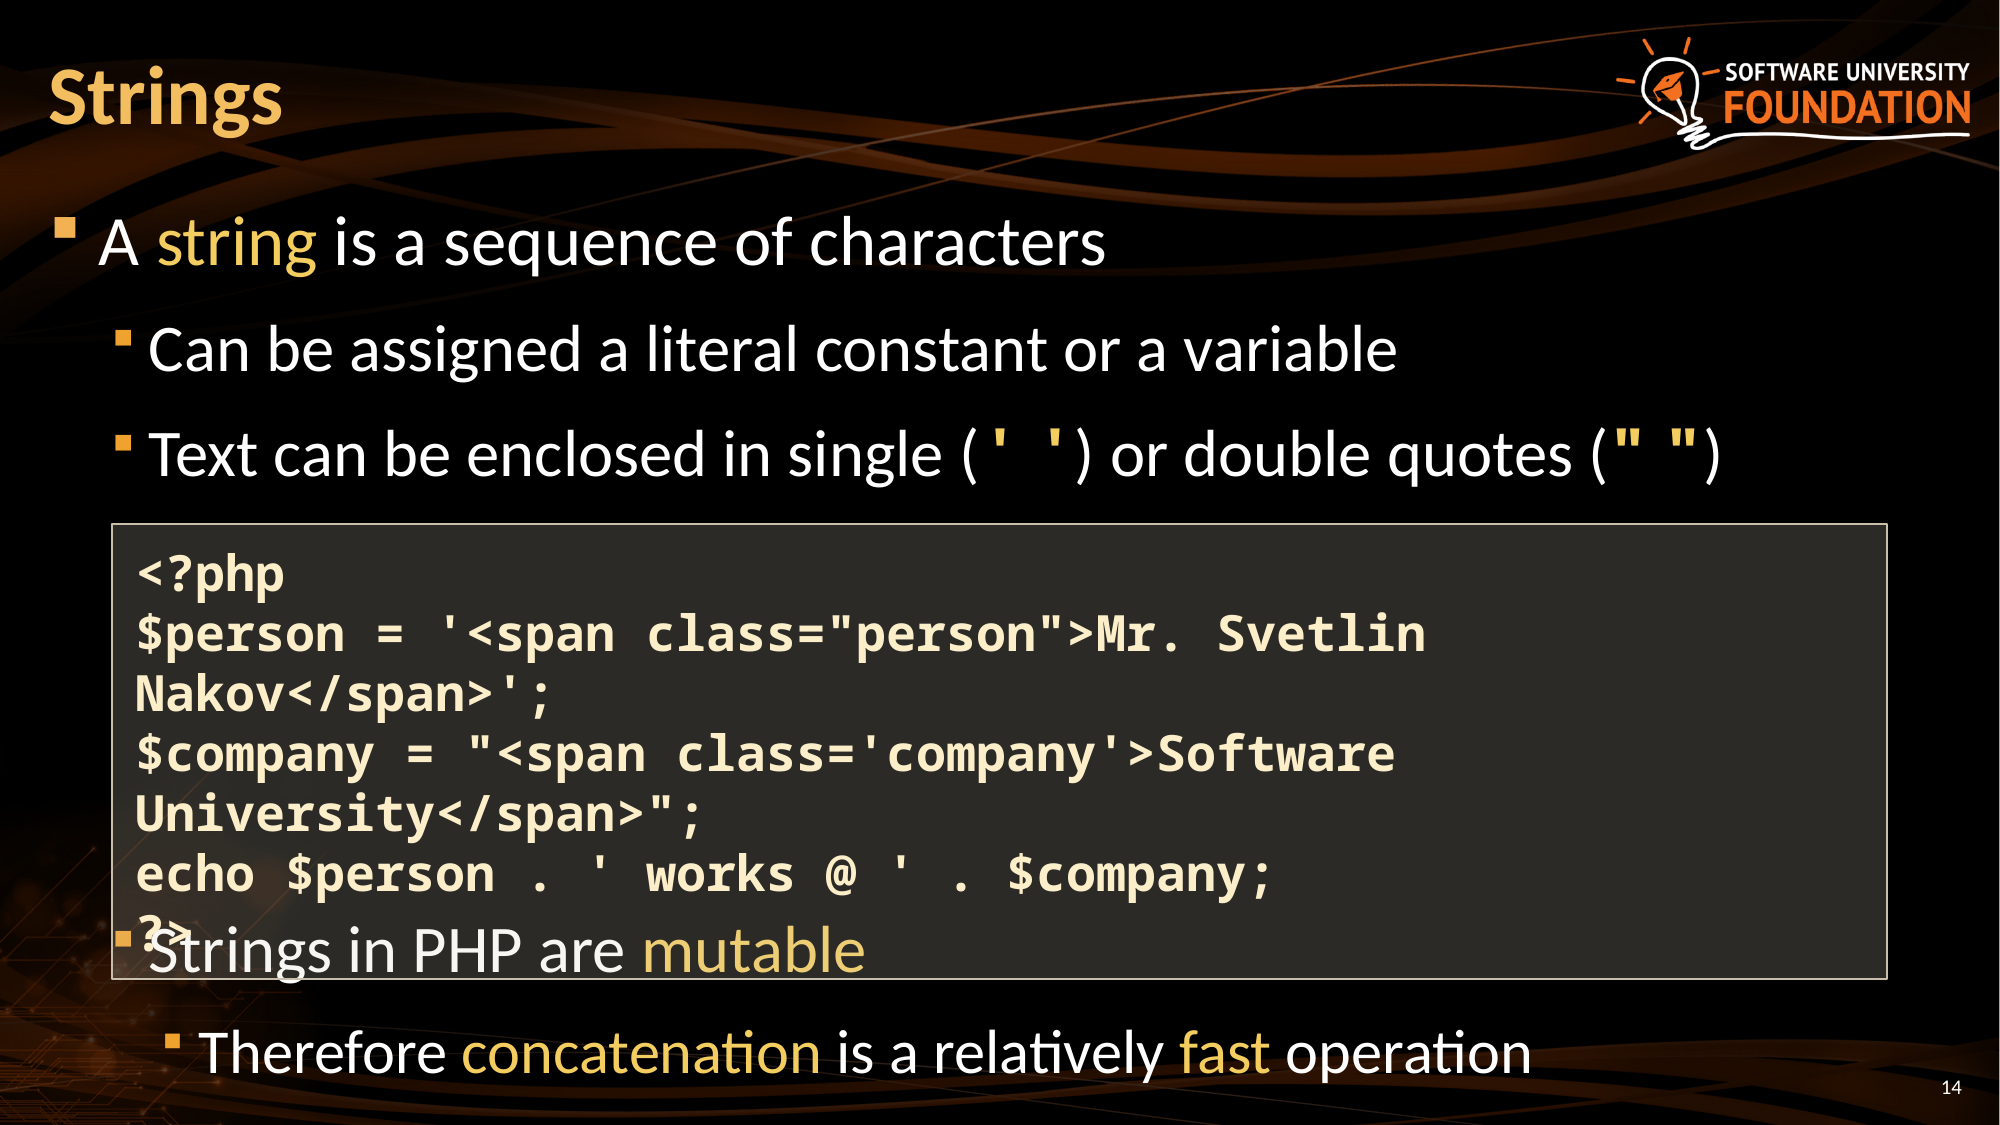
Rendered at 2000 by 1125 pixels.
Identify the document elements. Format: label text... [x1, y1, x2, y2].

list A string is a sequence of characters Can be assigned a literal constant or a variable Text can be enclosed in single (' ') or double quotes (" ") Strings in PHP are mutable Therefore concatenation is a relatively fast operation [31, 188, 1968, 1103]
slide_number 14 [1897, 1070, 1968, 1103]
title Strings [30, 6, 1602, 189]
text_box <?php $person = '<span class="person">Mr. Svetlin Nakov</span>'; $company = "<span class='company'>Software University</span>"; echo $person . ' works @ ' . $company; ?> [112, 523, 1888, 980]
picture [0, 0, 2000, 1125]
